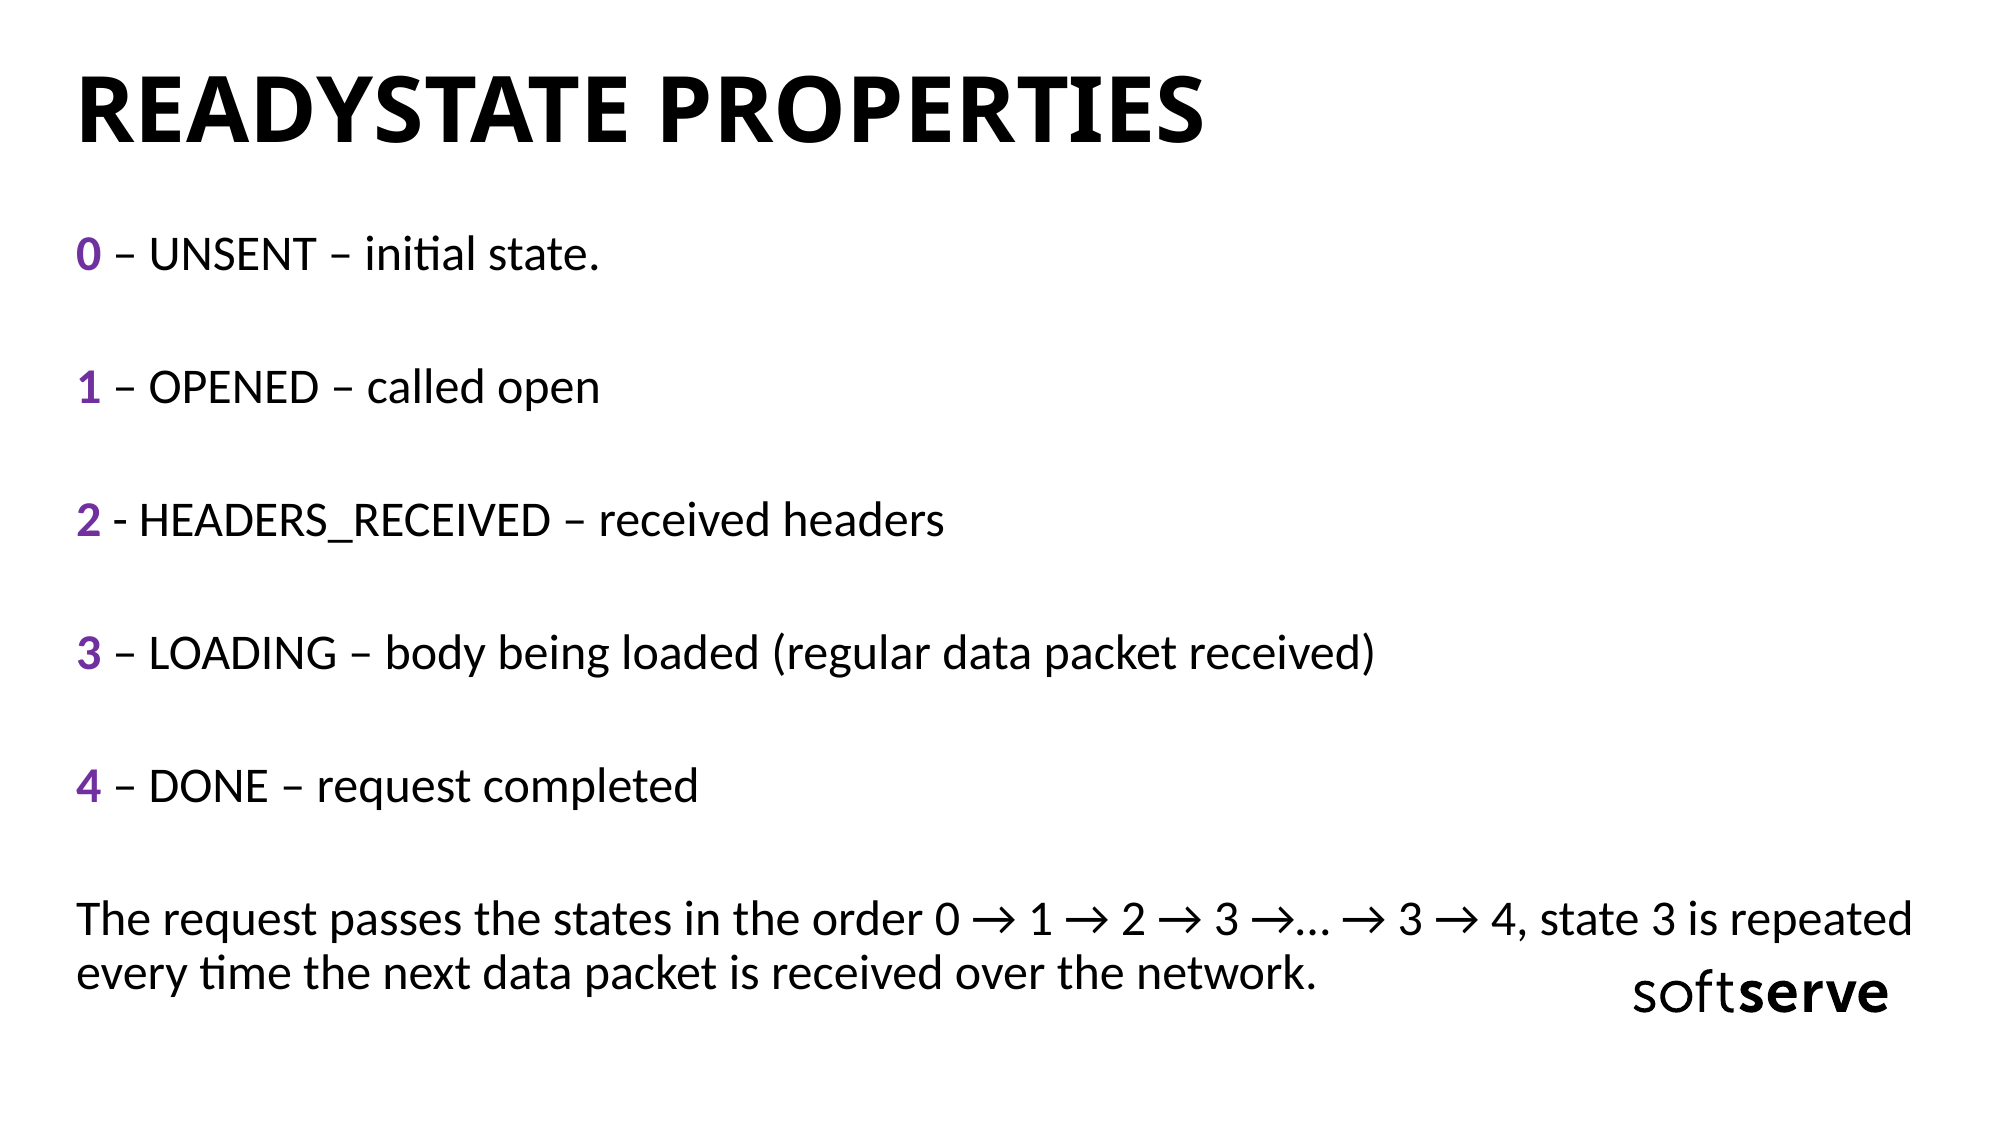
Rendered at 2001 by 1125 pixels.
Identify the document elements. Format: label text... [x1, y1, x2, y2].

title READYSTATE PROPERTIES [59, 56, 1957, 143]
list 0 – UNSENT – initial state. 1 – OPENED – called open 2 - HEADERS_RECEIVED – received headers 3 – LOADING – body being loaded (regular data packet received) 4 – DONE – request completed The request passes the states in the order 0 → 1 → 2 → 3 →… → 3 → 4, state 3 is repeated every time the next data packet is received over the network. [61, 219, 1947, 993]
